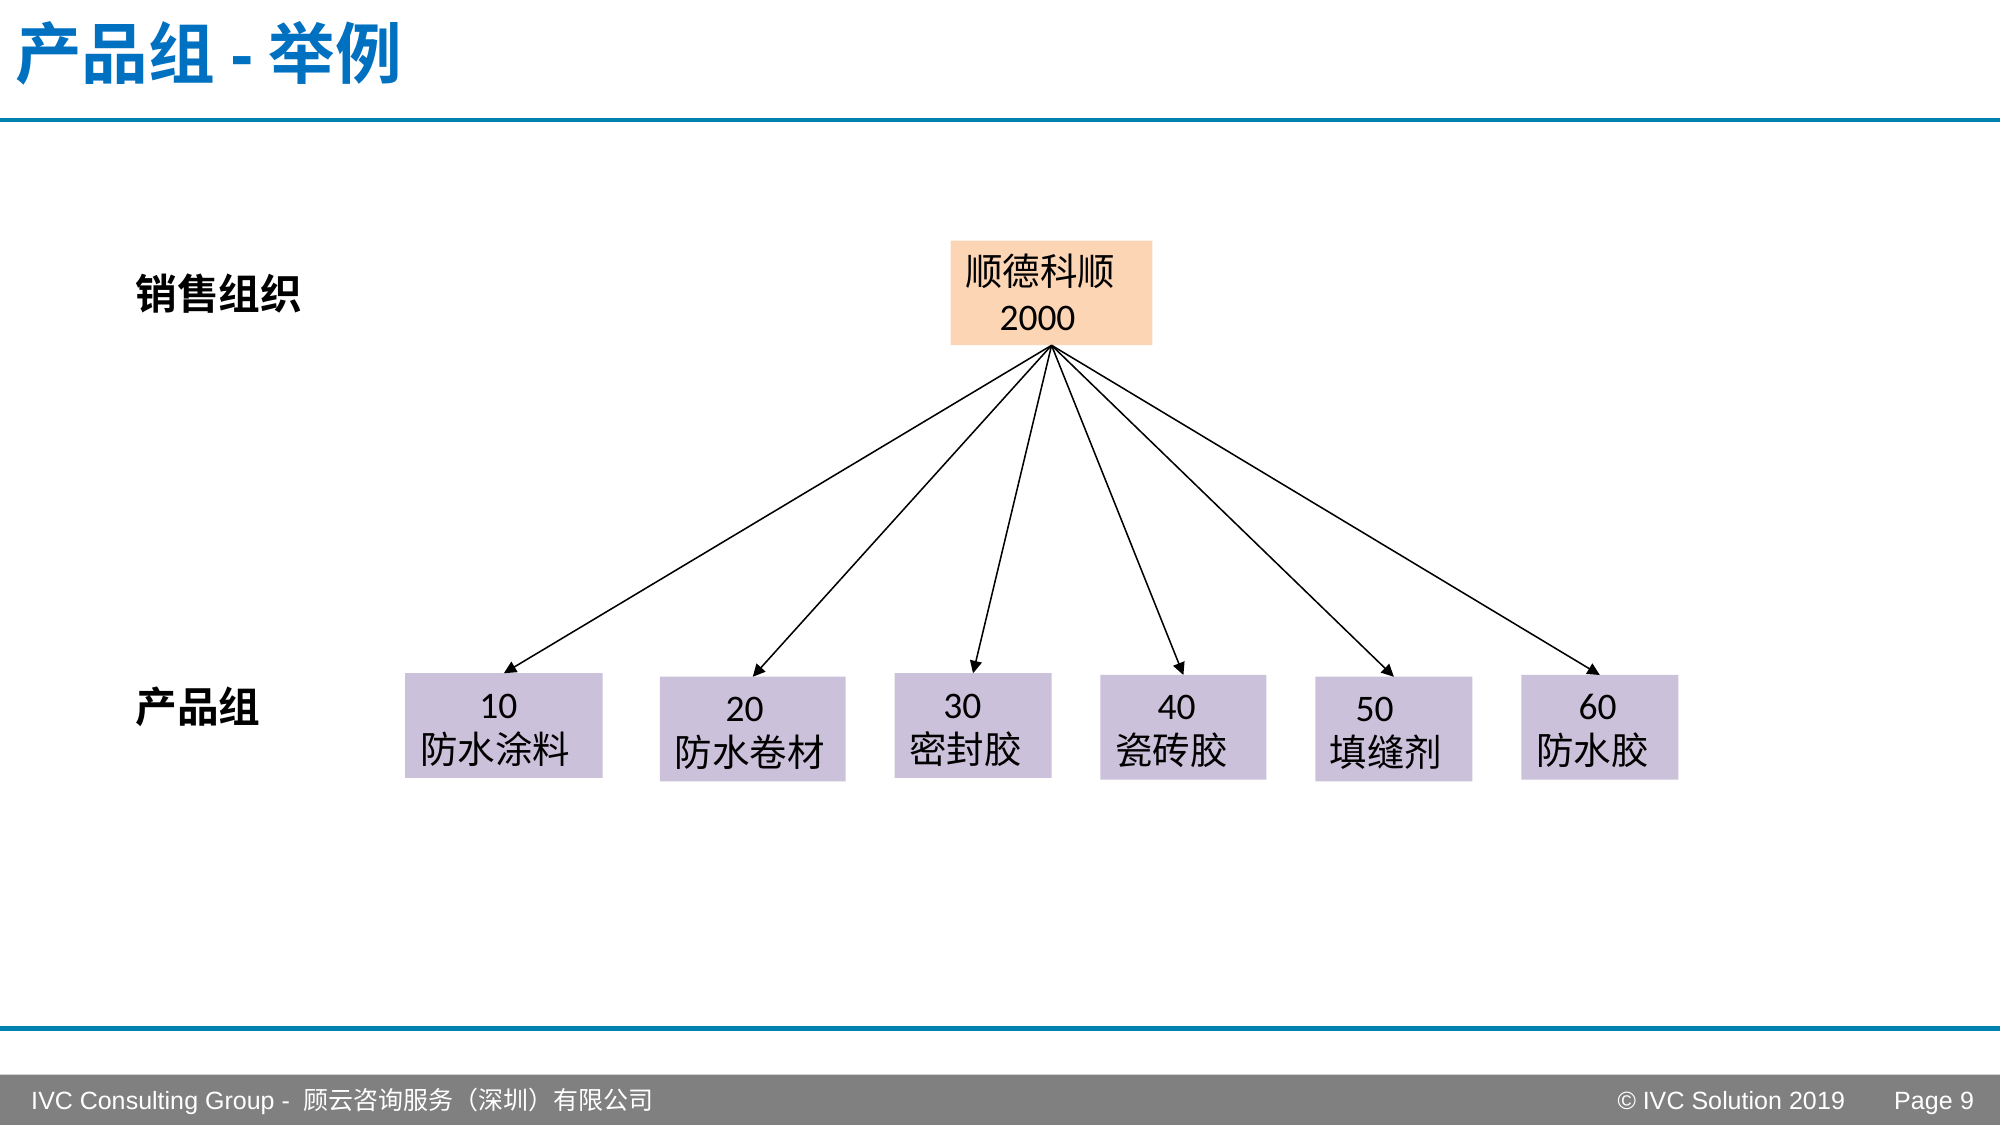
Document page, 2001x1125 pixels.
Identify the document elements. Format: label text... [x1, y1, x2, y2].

text_box 10 防水涂料 [405, 673, 603, 778]
text_box 20 防水卷材 [659, 683, 846, 782]
text_box 销售组织 [120, 260, 323, 326]
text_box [972, 346, 1047, 674]
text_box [752, 346, 970, 677]
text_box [503, 346, 750, 674]
text_box 顺德科顺 2000 [950, 240, 1153, 343]
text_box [1051, 346, 1601, 676]
text_box 60 防水胶 [1521, 674, 1679, 780]
text_box 30 密封胶 [894, 686, 1052, 778]
text_box 产品组 [120, 673, 287, 738]
title 产品组-举例 [0, 0, 1934, 105]
text_box 40 瓷砖胶 [1100, 687, 1267, 780]
text_box 50 填缝剂 [1315, 685, 1473, 782]
